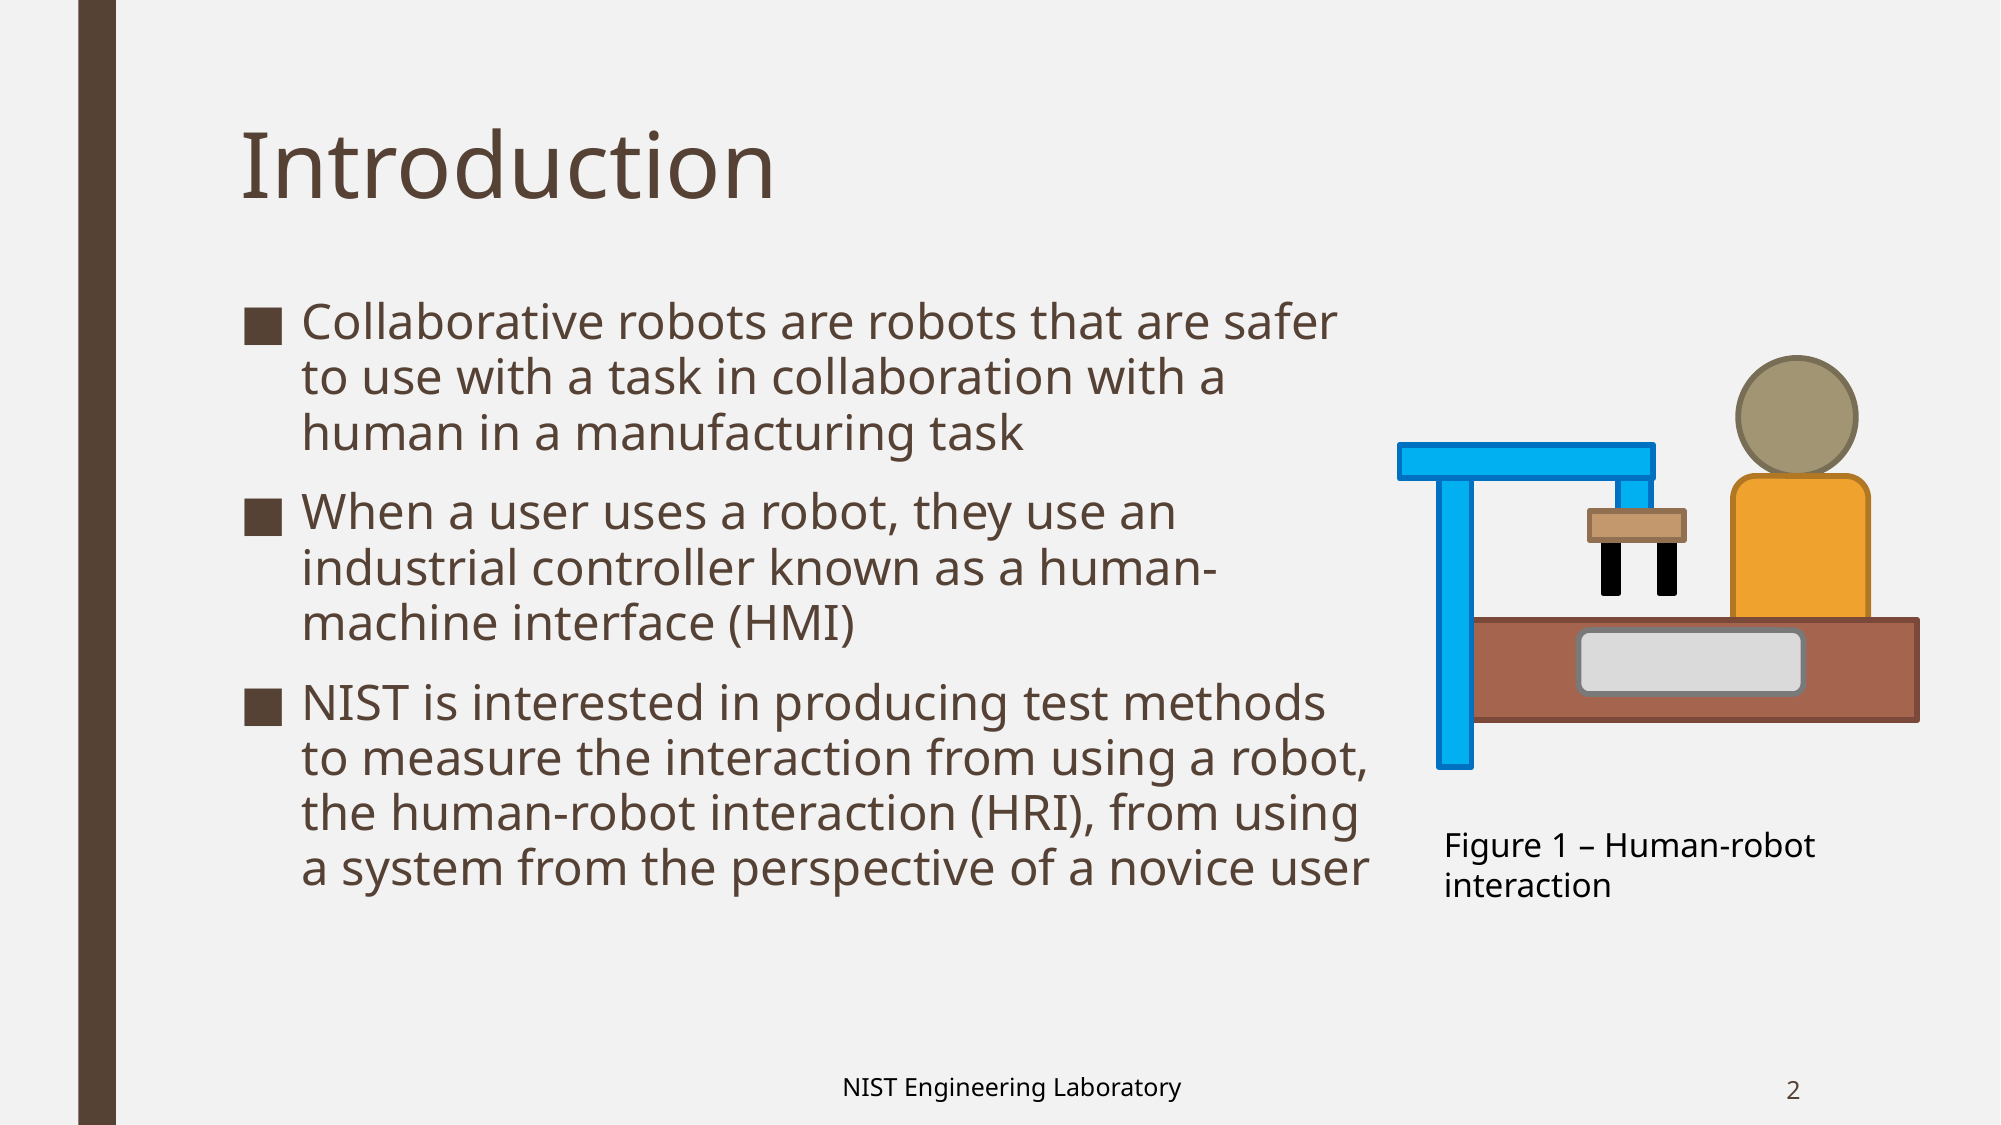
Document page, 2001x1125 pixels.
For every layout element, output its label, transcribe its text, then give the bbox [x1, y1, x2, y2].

text_box NIST Engineering Laboratory [627, 1064, 1398, 1110]
list Collaborative robots are robots that are safer to use with a task in collaboration with a human in a manufacturing task When a user uses a robot, they use an industrial controller known as a human-machine interface (HMI) NIST is interested in producing test methods to measure the interaction from using a robot, the human-robot interaction (HRI), from using a system from the perspective of a novice user [225, 287, 1398, 960]
title Introduction [225, 112, 1800, 288]
slide_number 2 [1553, 1058, 1816, 1125]
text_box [1399, 357, 1918, 767]
text_box Figure 1 – Human-robot interaction [1429, 816, 1874, 912]
